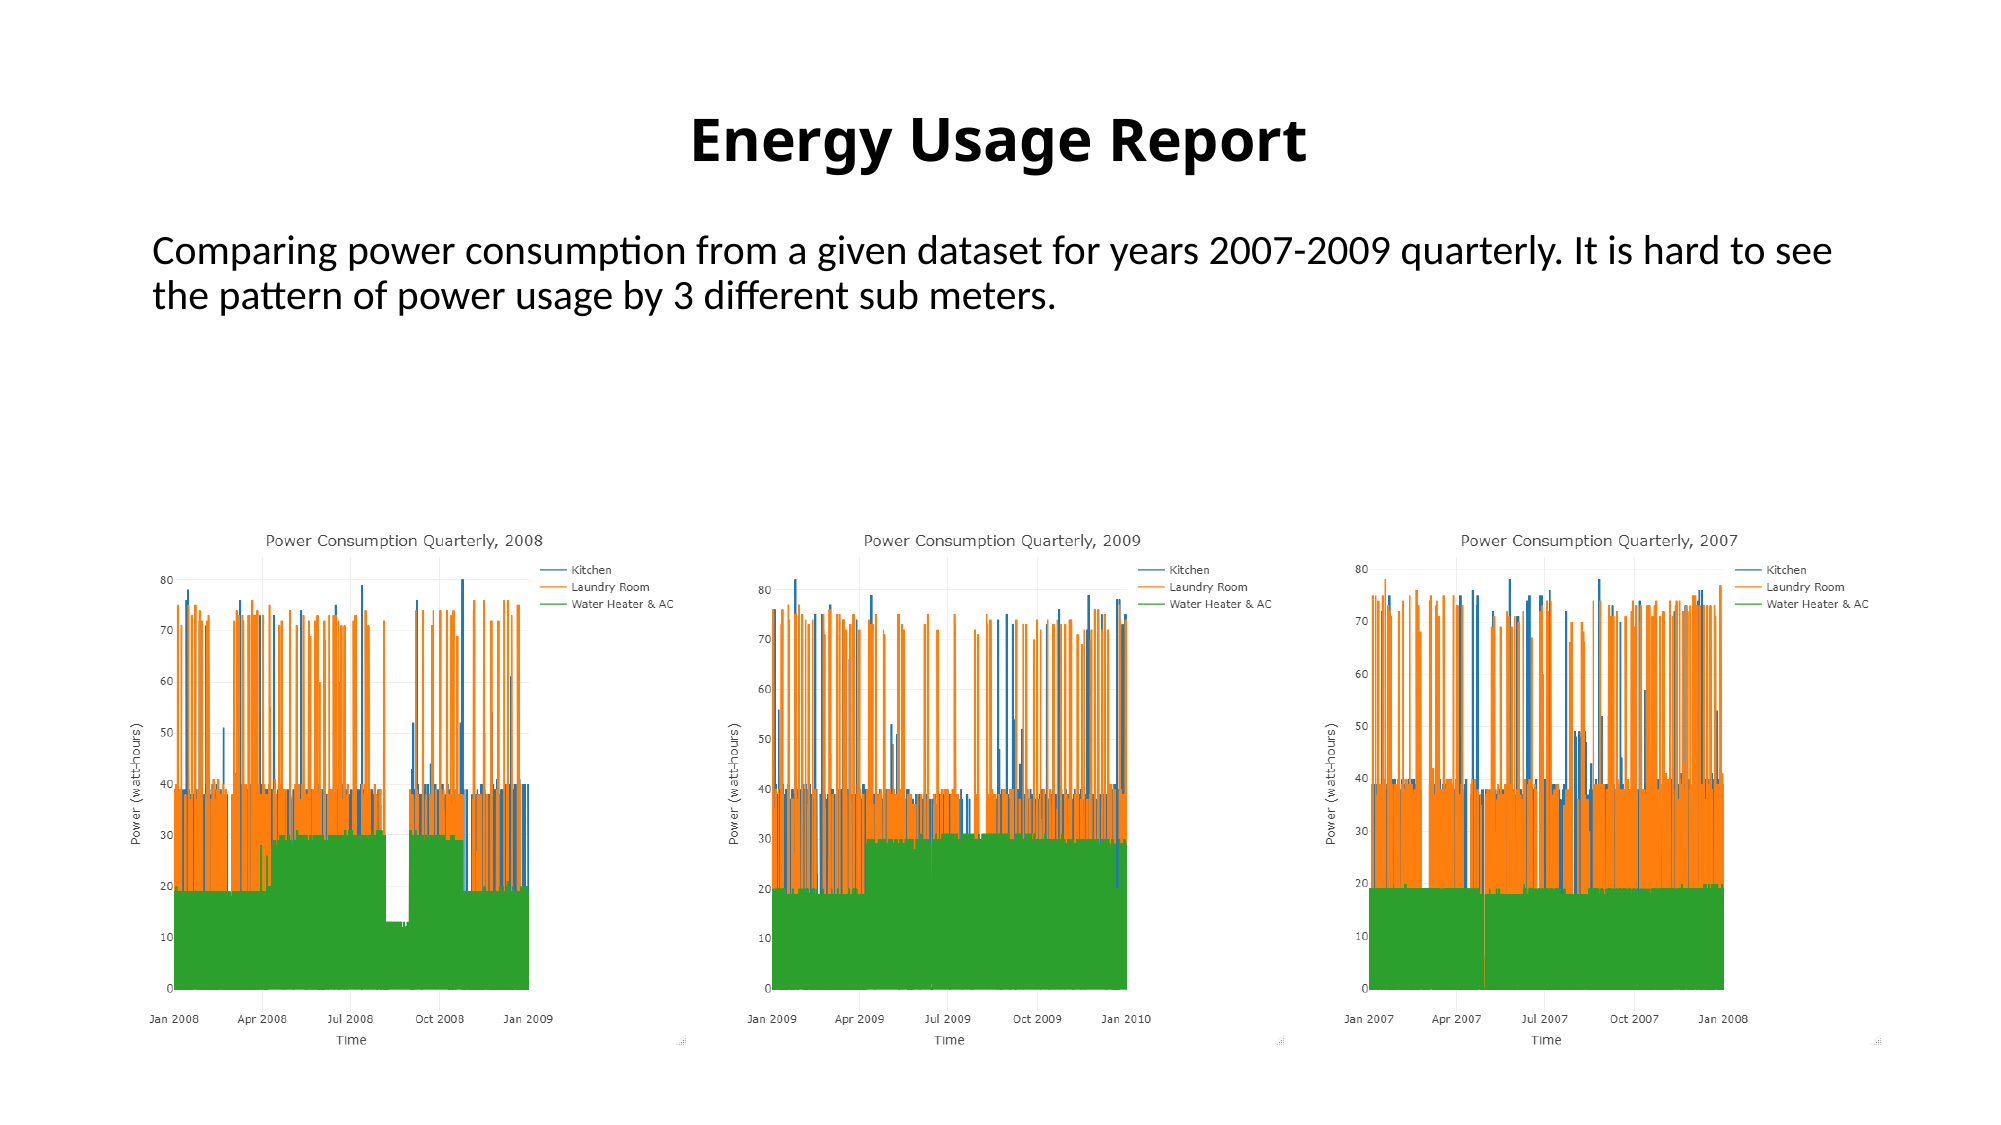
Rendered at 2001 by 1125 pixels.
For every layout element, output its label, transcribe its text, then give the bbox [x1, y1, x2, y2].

list Comparing power consumption from a given dataset for years 2007-2009 quarterly. It is hard to see the pattern of power usage by 3 different sub meters. [137, 220, 1863, 1014]
picture [1315, 534, 1881, 1045]
picture [120, 534, 686, 1045]
title Energy Usage Report [127, 101, 1870, 182]
picture [718, 534, 1284, 1045]
